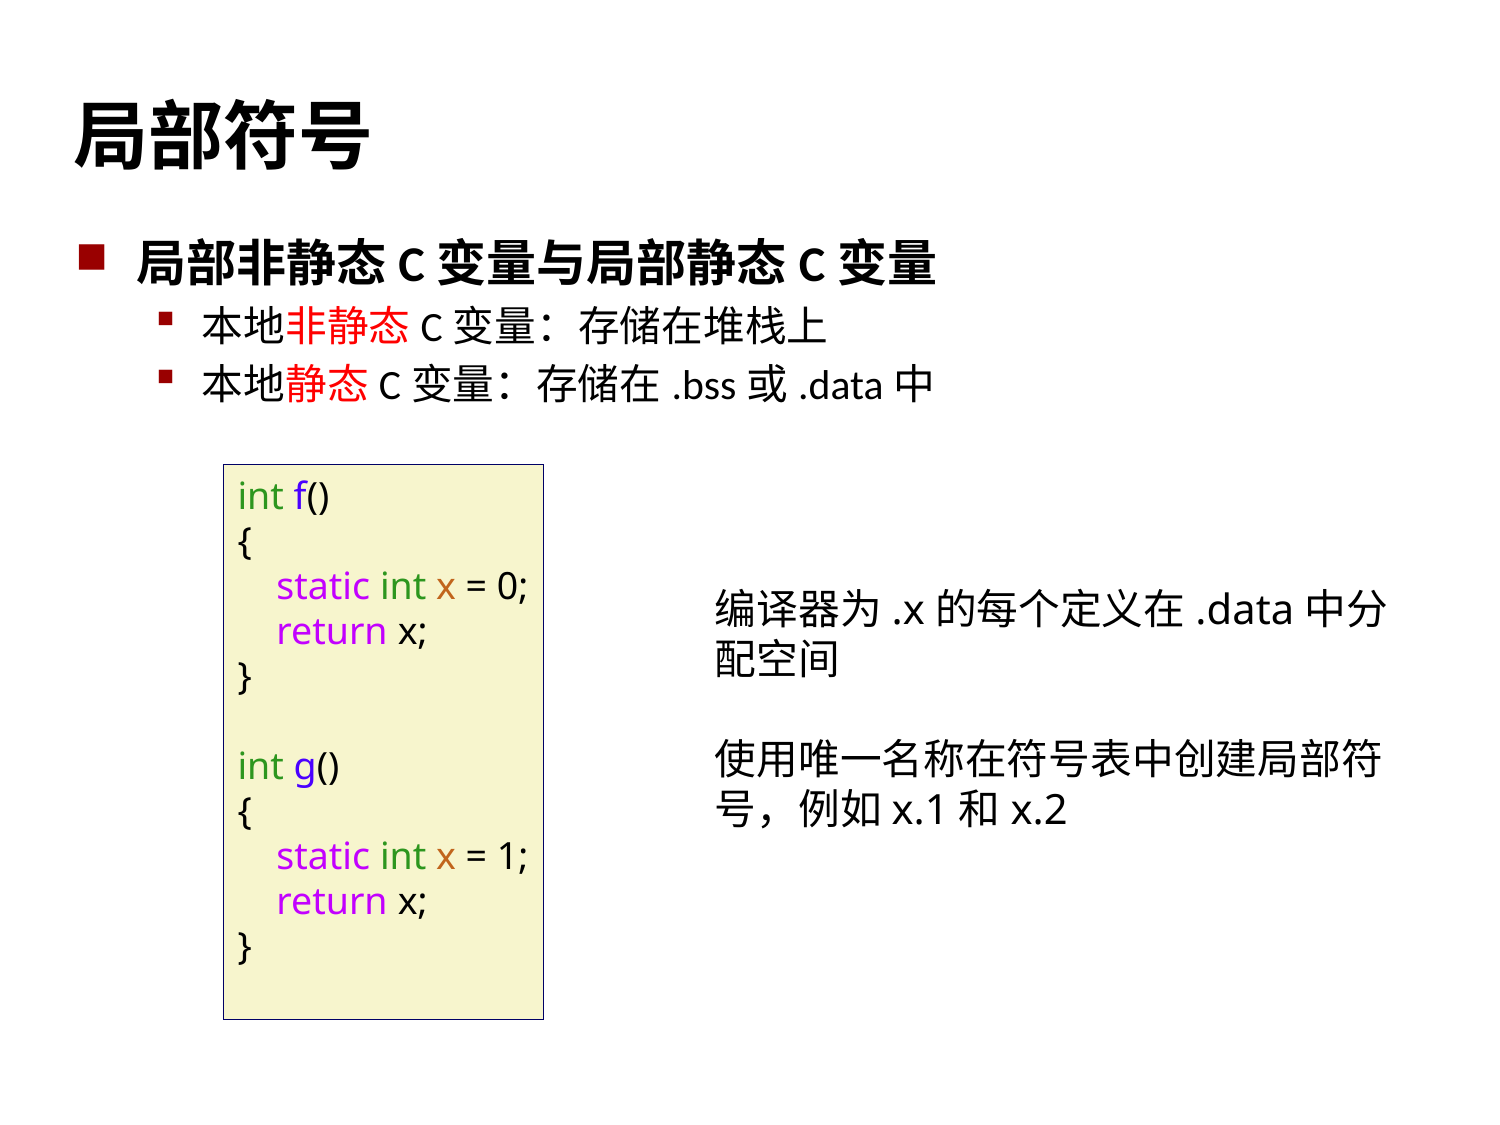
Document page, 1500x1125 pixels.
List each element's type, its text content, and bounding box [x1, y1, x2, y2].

text_box 局部符号 [58, 71, 1304, 197]
text_box int f() { static int x = 0; return x; } int g() { static int x = 1; return x; } [222, 464, 544, 1020]
text_box 编译器为.x的每个定义在.data中分配空间 使用唯一名称在符号表中创建局部符号，例如x.1和x.2 [699, 575, 1413, 840]
text_box 局部非静态C变量与局部静态C变量 本地非静态C变量：存储在堆栈上 本地静态C变量：存储在.bss或.data中 [65, 223, 1361, 425]
